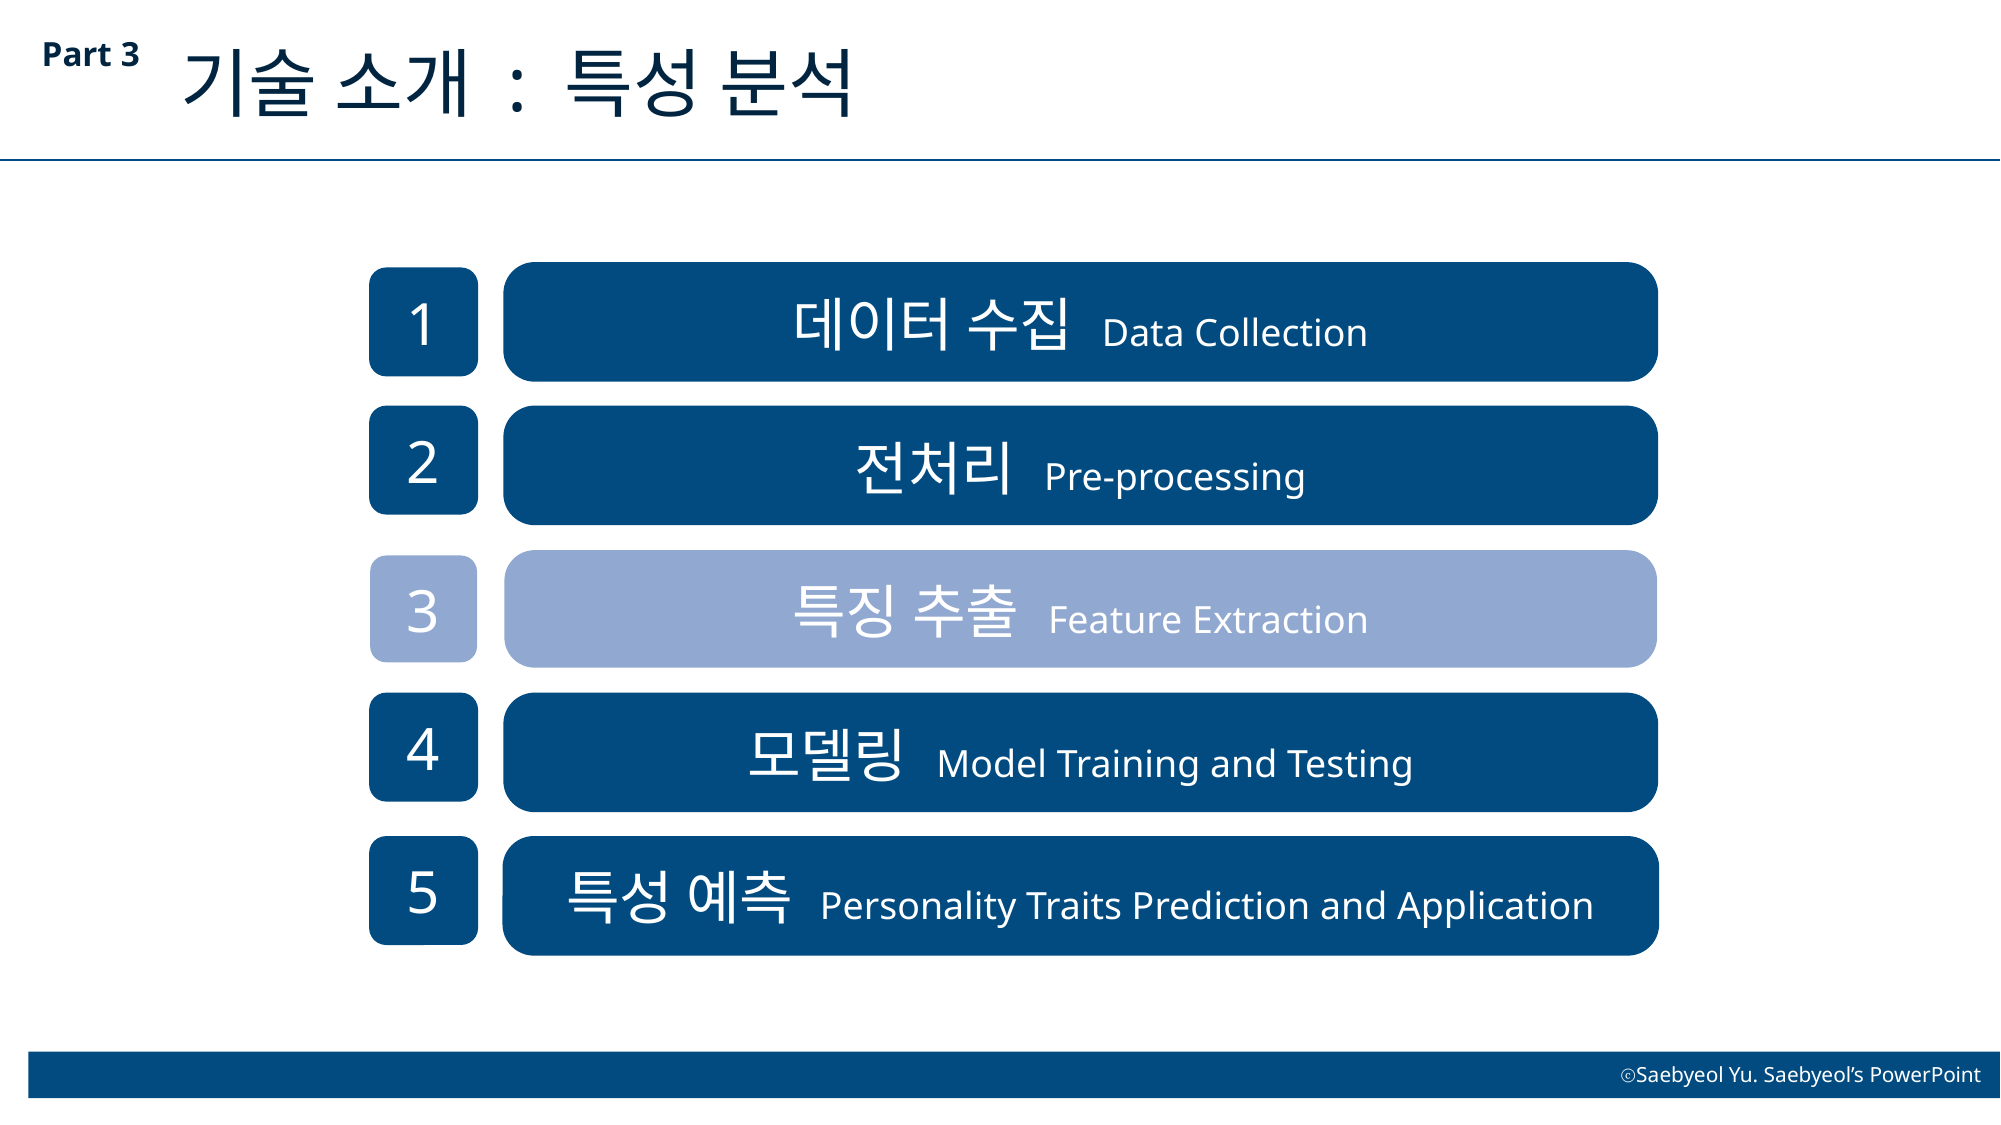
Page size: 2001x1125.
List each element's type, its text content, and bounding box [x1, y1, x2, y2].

text_box 5 [370, 837, 478, 944]
text_box 1 [370, 268, 478, 376]
text_box Part 3 [34, 26, 158, 81]
text_box 2 [370, 406, 478, 514]
text_box 모델링 Model Training and Testing [504, 693, 1658, 812]
text_box 4 [370, 693, 478, 801]
text_box 기술 소개 : 특성 분석 [172, 28, 973, 134]
text_box 3 [370, 555, 478, 663]
text_box 전처리 Pre-processing [504, 406, 1658, 525]
text_box 특징 추출 Feature Extraction [504, 550, 1658, 668]
text_box 데이터 수집 Data Collection [504, 263, 1658, 381]
text_box 특성 예측 Personality Traits Prediction and Application [503, 837, 1659, 955]
